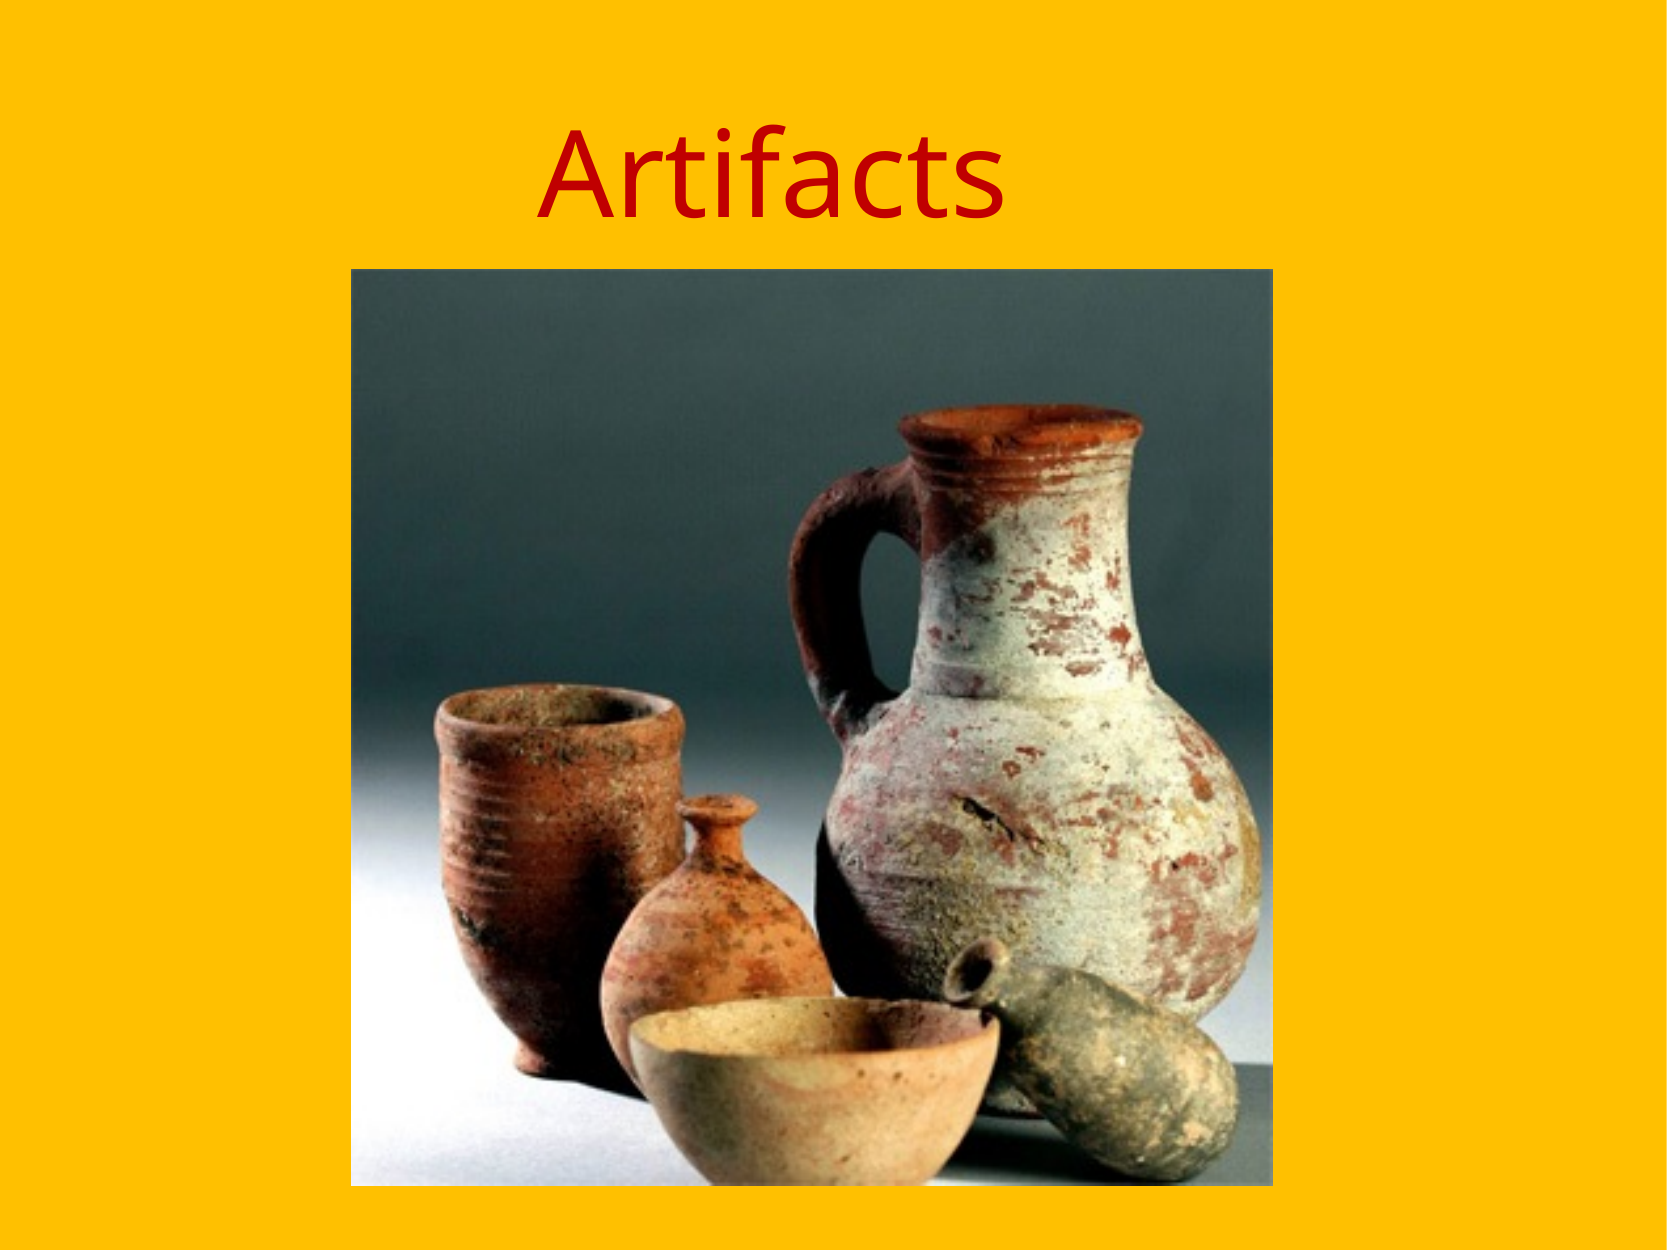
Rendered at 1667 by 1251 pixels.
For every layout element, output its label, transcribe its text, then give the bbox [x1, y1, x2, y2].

picture [350, 269, 1273, 1186]
title Artifacts [537, 81, 1023, 257]
